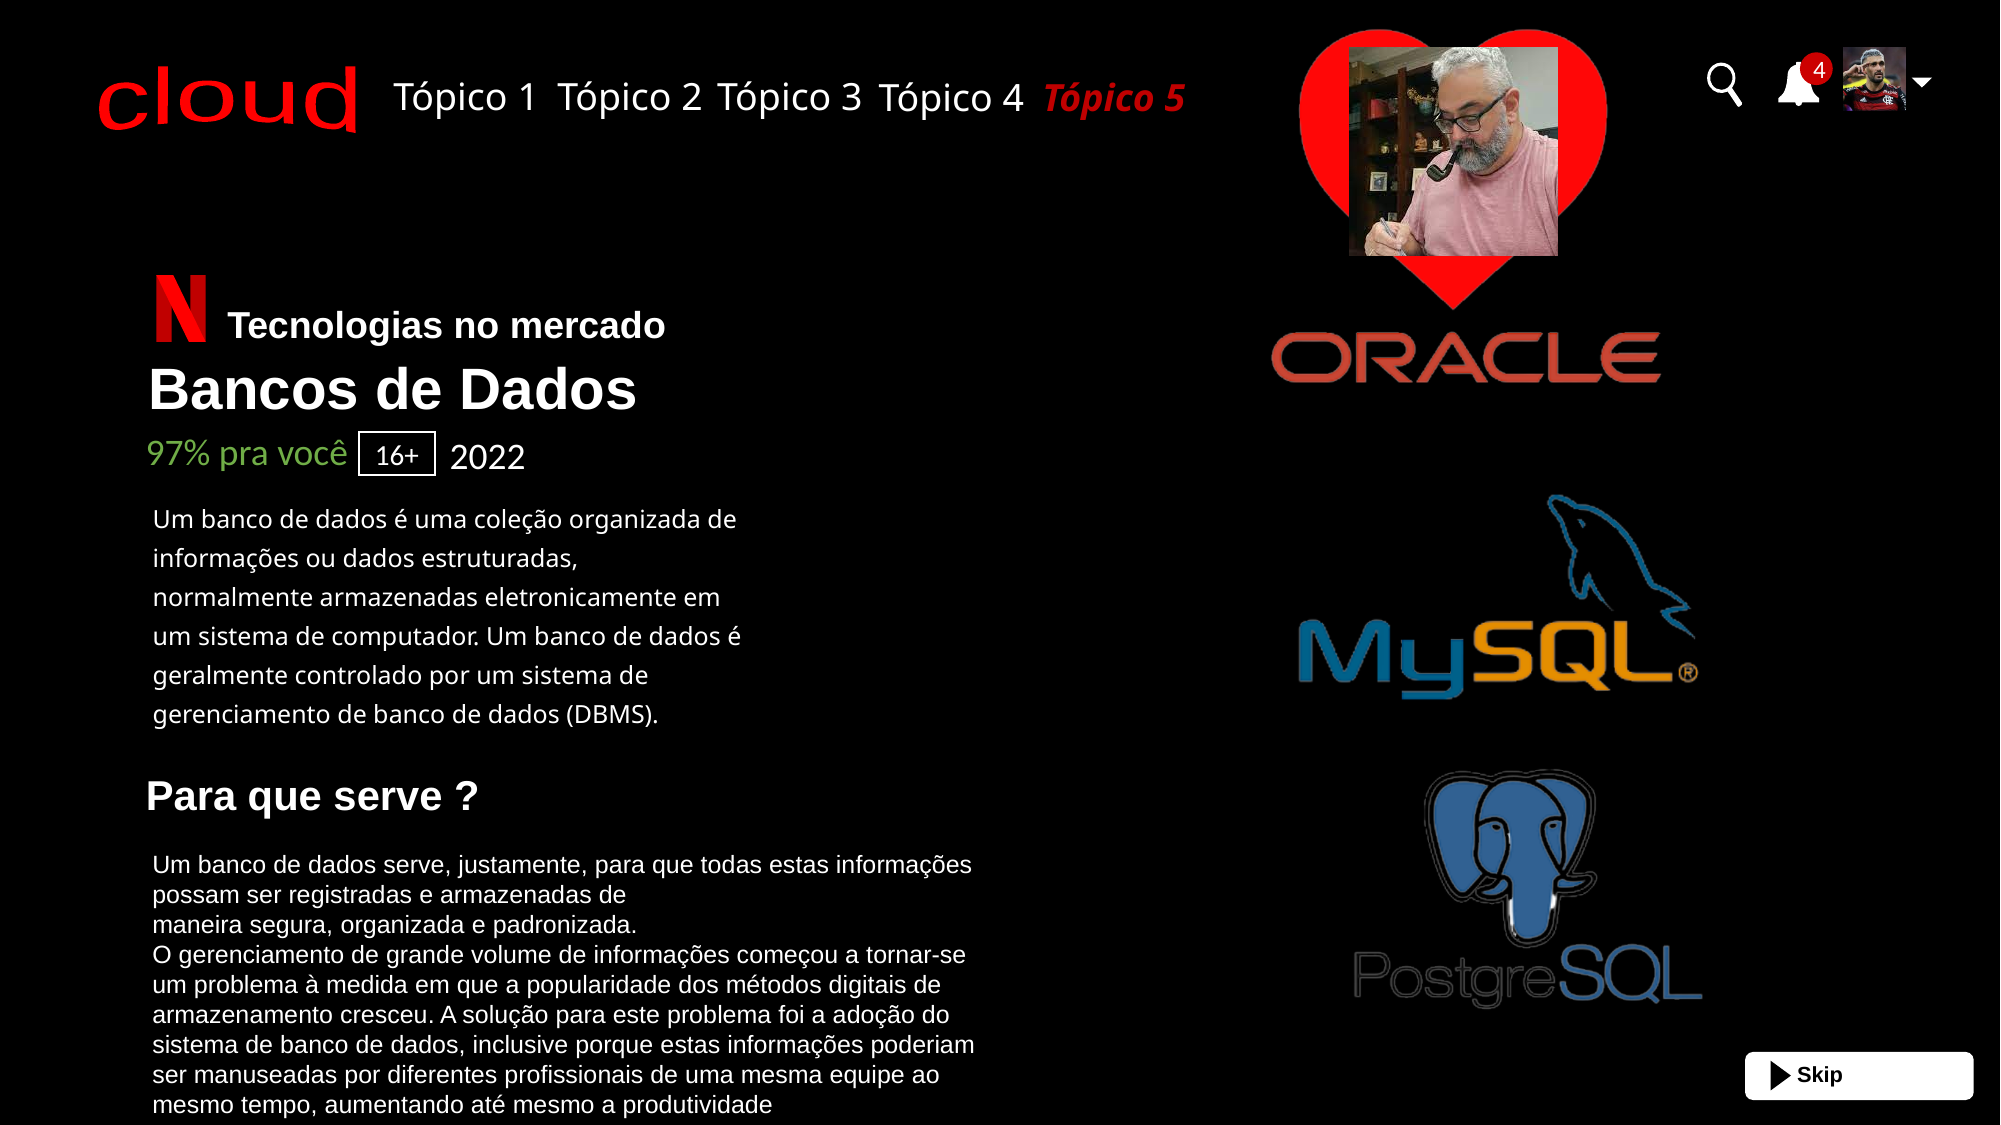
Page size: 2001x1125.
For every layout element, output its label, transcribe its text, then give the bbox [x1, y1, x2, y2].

text_box Tecnologias no mercado [227, 290, 736, 357]
text_box Bancos de Dados [134, 343, 653, 429]
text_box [1745, 1051, 1974, 1100]
text_box 16+ [358, 431, 434, 476]
text_box Um banco de dados é uma coleção organizada de informações ou dados estruturadas, normalmente armazenadas eletronicamente em um sistema de computador. Um banco de dados é geralmente controlado por um sistema de gerenciamento de banco de dados (DBMS). [138, 487, 759, 761]
text_box Tópico 1 [381, 60, 545, 130]
text_box Tópico 3 [705, 60, 904, 130]
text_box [1707, 48, 1843, 110]
text_box 97% pra você [130, 420, 370, 481]
text_box Tópico 2 [545, 60, 705, 130]
picture [1843, 47, 1906, 111]
text_box 2022 [434, 424, 674, 485]
picture [1222, 0, 1761, 1020]
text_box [156, 275, 206, 342]
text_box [1906, 48, 1932, 110]
text_box Um banco de dados serve, justamente, para que todas estas informações possam ser registradas e armazenadas de maneira segura, organizada e padronizada. O gerenciamento de grande volume de informações começou a tornar-se um problema à medida em que a popularidade dos métodos digitais de armazenamento cresceu. A solução para este problema foi a adoção do sistema de banco de dados, inclusive porque estas informações poderiam ser manuseadas por diferentes profissionais de uma mesma equipe ao mesmo tempo, aumentando até mesmo a produtividade [137, 841, 1013, 1125]
text_box Para que serve ? [130, 761, 1132, 826]
text_box Tópico 4 [866, 62, 1030, 131]
text_box Tópico 5 [1030, 62, 1210, 131]
